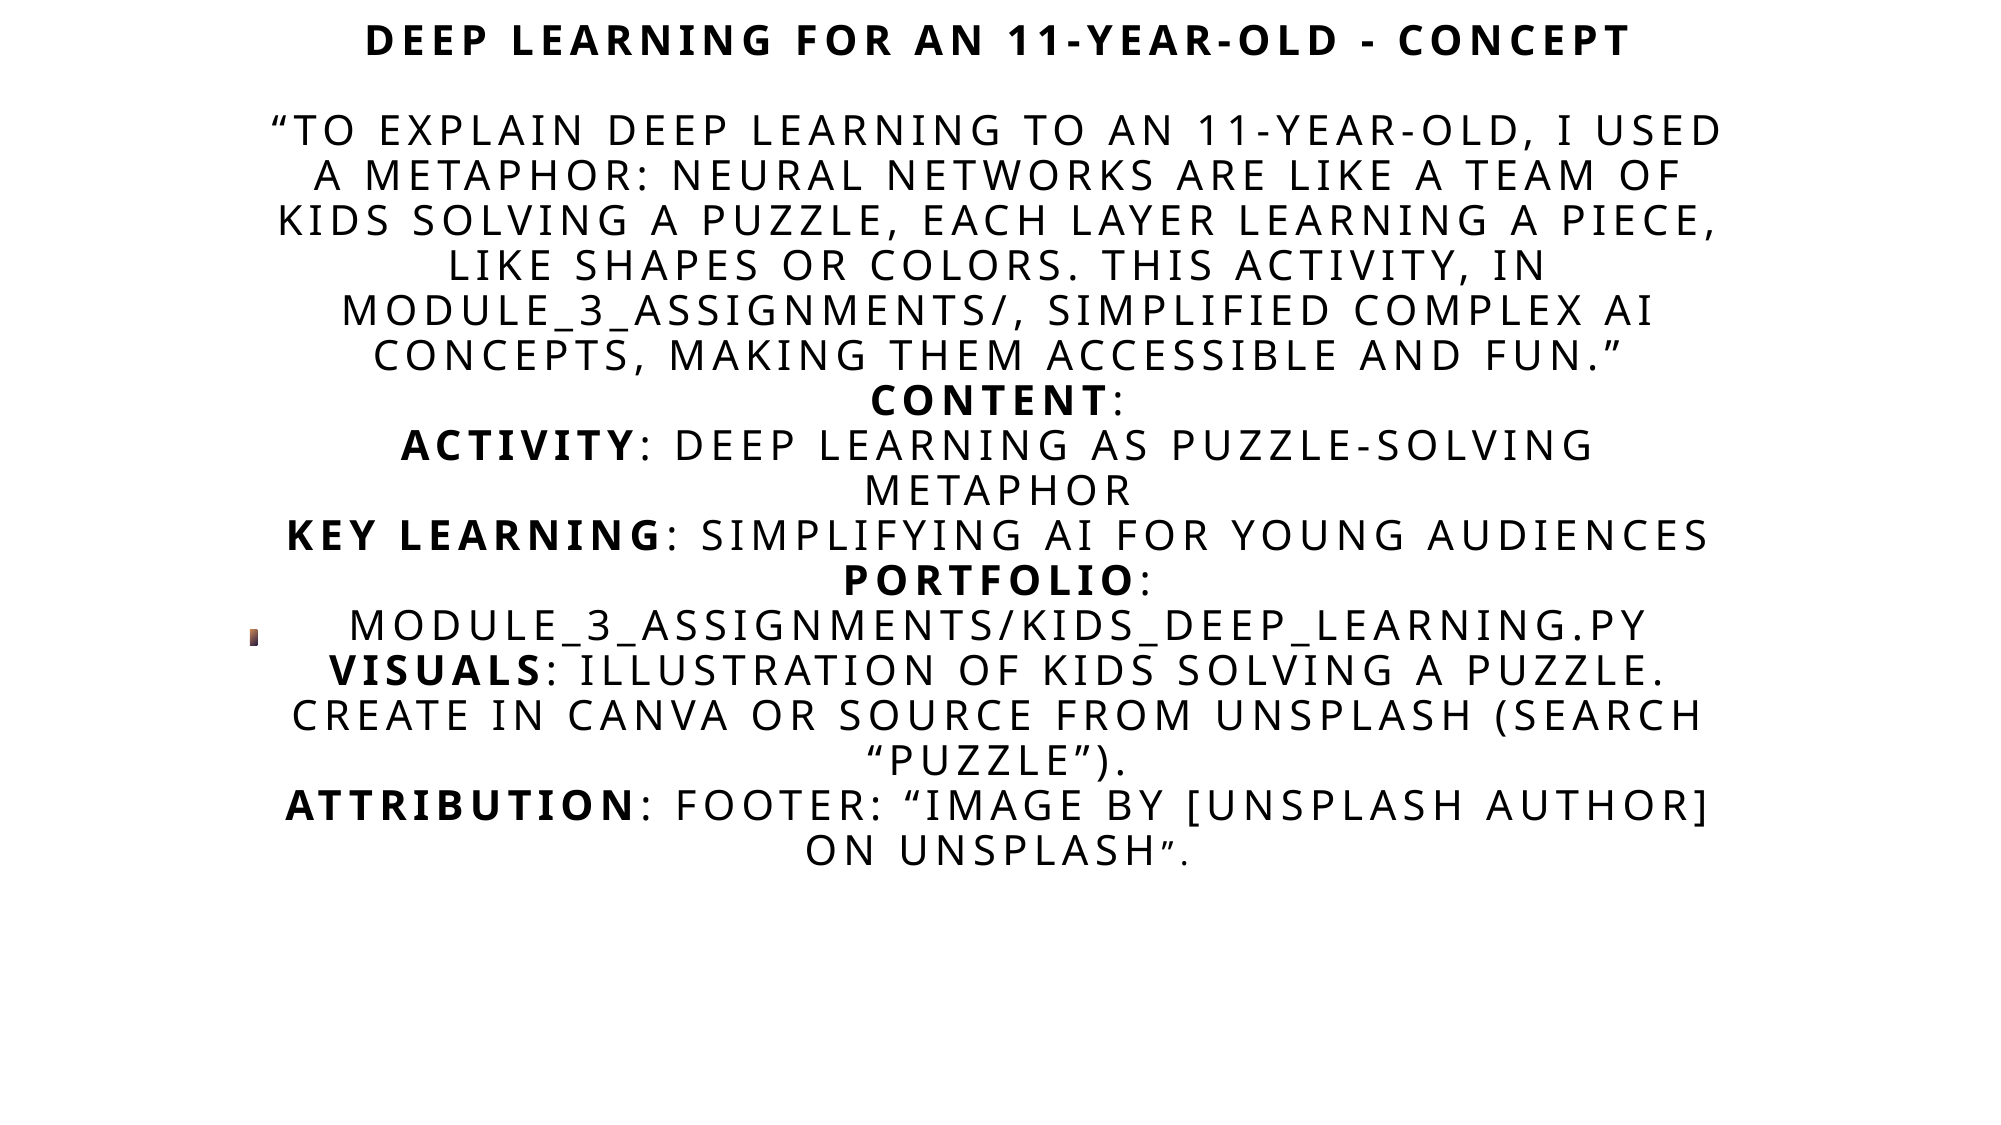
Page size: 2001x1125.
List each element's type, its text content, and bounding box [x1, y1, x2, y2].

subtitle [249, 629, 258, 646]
title Deep Learning for an 11-Year-Old - Concept “To explain deep learning to an 11-year-old, I used a metaphor: neural networks are like a team of kids solving a puzzle, each layer learning a piece, like shapes or colors. This activity, in module_3_assignments/, simplified complex AI concepts, making them accessible and fun.” Content: Activity: Deep learning as puzzle-solving metaphor Key Learning: Simplifying AI for young audiences Portfolio: module_3_assignments/kids_deep_learning.py Visuals: Illustration of kids solving a puzzle. Create in Canva or source from Unsplash (search “puzzle”). Attribution: Footer: “Image by [Unsplash Author] on Unsplash”. [249, 124, 1750, 1002]
